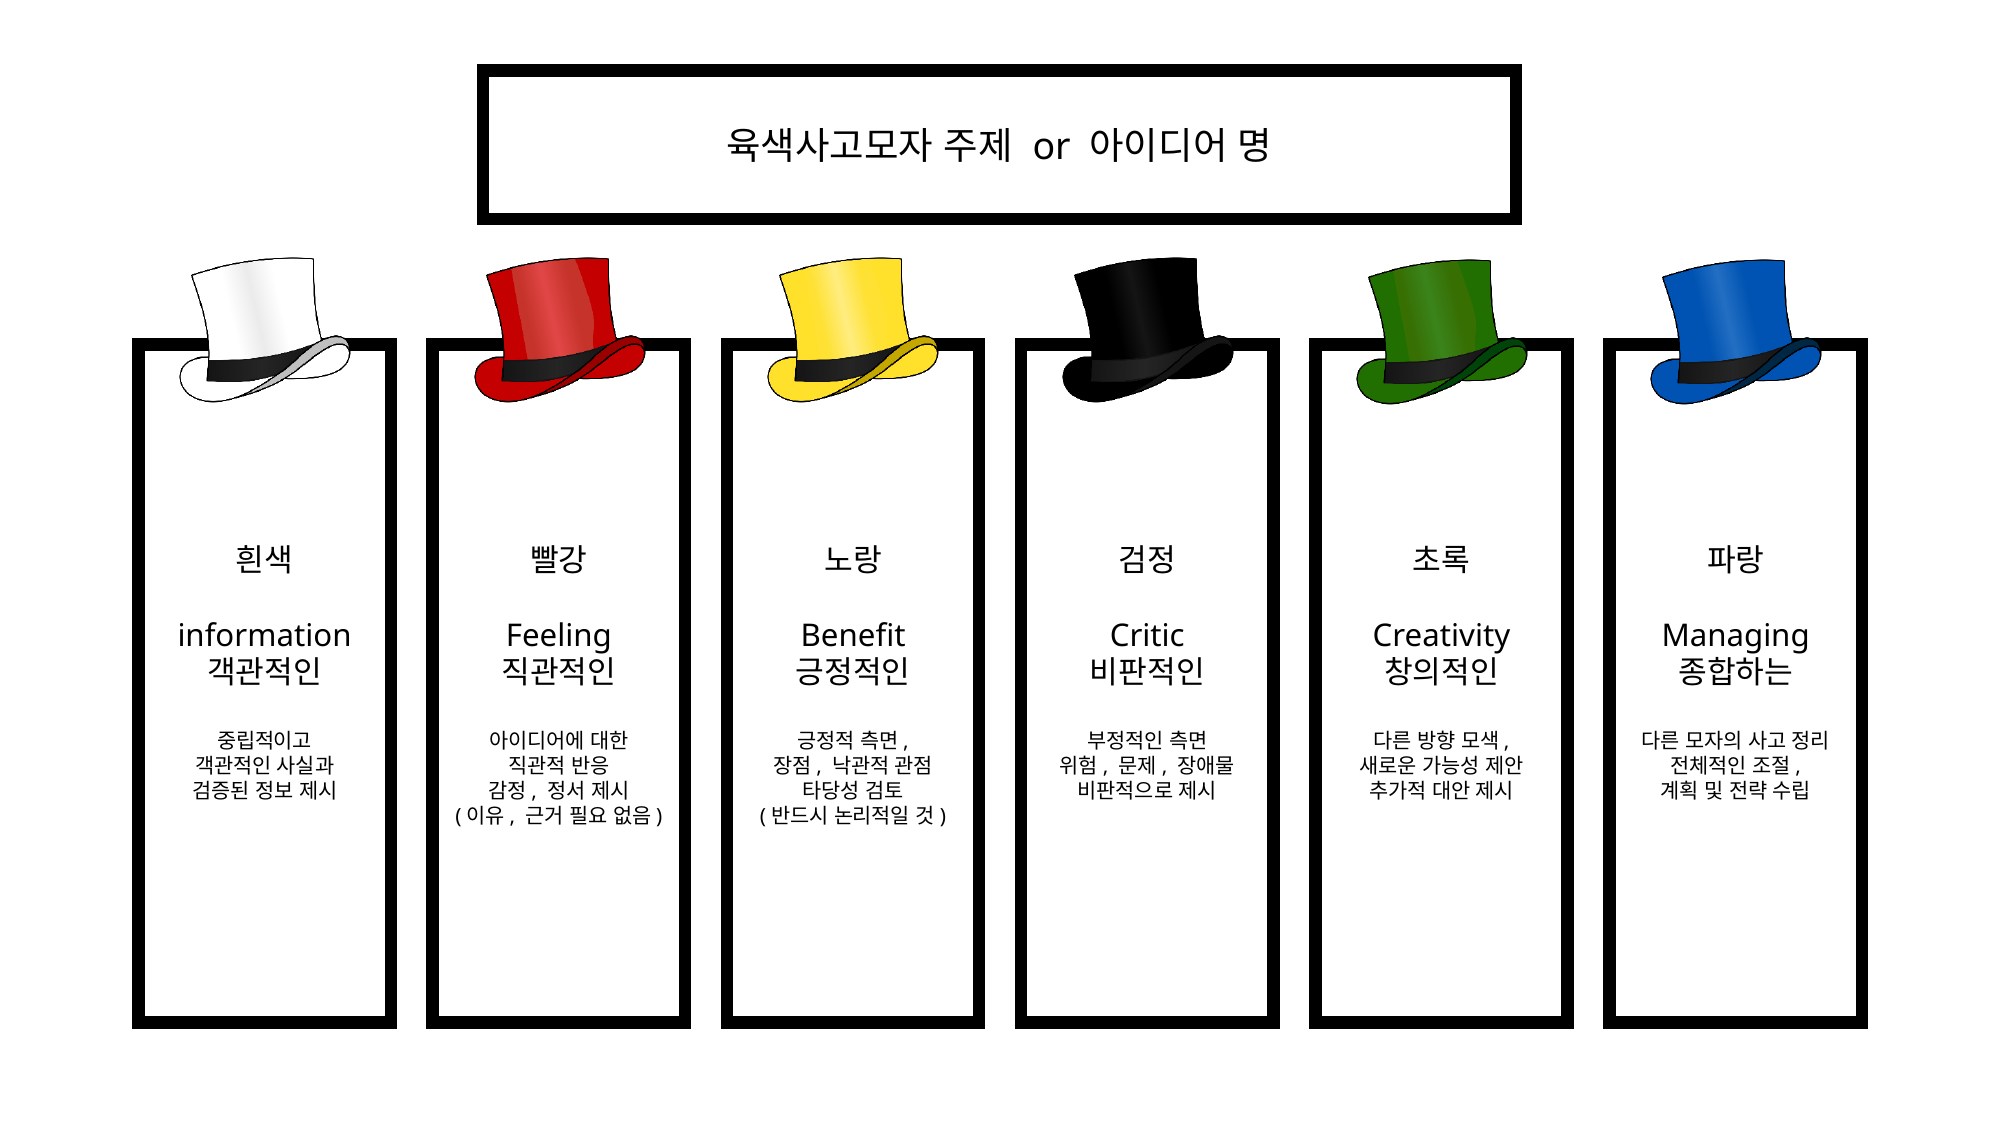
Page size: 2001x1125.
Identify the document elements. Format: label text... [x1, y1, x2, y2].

picture [1355, 258, 1528, 405]
text_box 빨강 Feeling 직관적인 아이디어에 대한 직관적 반응 감정, 정서 제시 (이유, 근거 필요 없음) [432, 344, 686, 1024]
text_box 초록 Creativity 창의적인 다른 방향 모색, 새로운 가능성 제안 추가적 대안 제시 [1314, 344, 1569, 1024]
text_box 노랑 Benefit 긍정적인 긍정적 측면, 장점, 낙관적 관점 타당성 검토 (반드시 논리적일 것) [726, 344, 980, 1024]
picture [473, 256, 646, 403]
text_box 검정 Critic 비판적인 부정적인 측면 위험, 문제, 장애물 비판적으로 제시 [1020, 344, 1274, 1024]
text_box 파랑 Managing 종합하는 다른 모자의 사고 정리 전체적인 조절, 계획 및 전략 수립 [1609, 344, 1863, 1024]
picture [766, 256, 939, 403]
text_box 육색사고모자 주제 or 아이디어 명 [482, 70, 1517, 220]
picture [1061, 256, 1234, 403]
picture [1649, 258, 1822, 405]
text_box 흰색 information 객관적인 중립적이고 객관적인 사실과 검증된 정보 제시 [137, 344, 392, 1024]
picture [178, 256, 351, 403]
